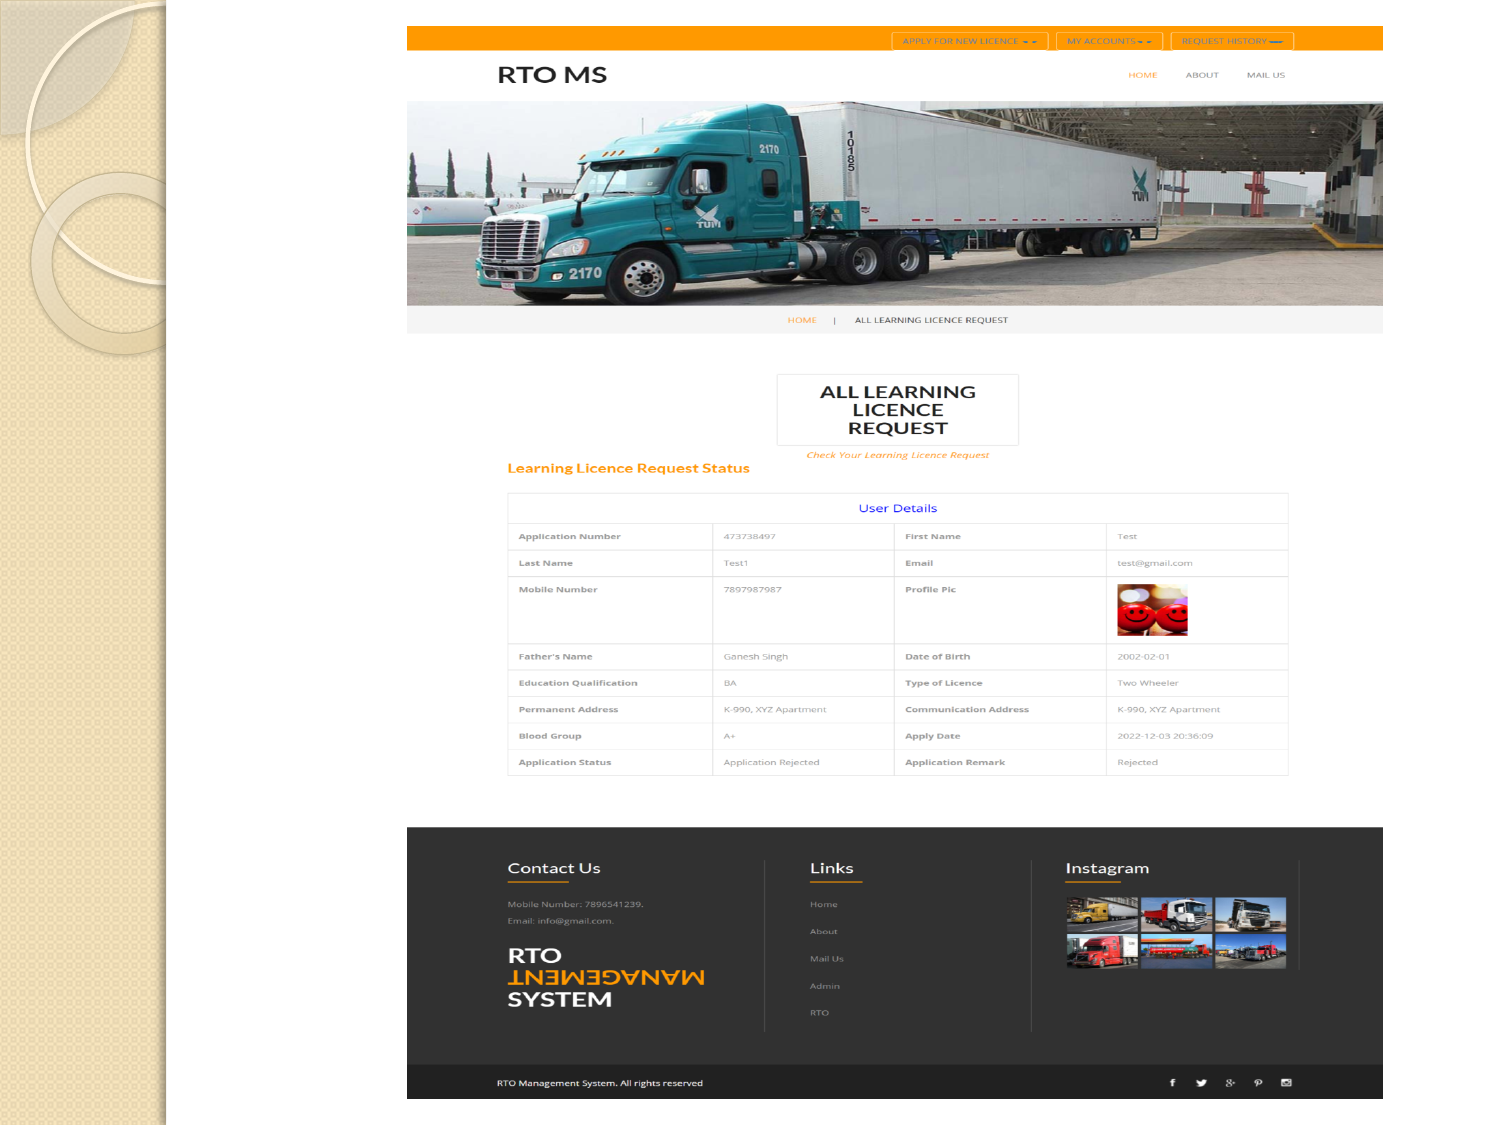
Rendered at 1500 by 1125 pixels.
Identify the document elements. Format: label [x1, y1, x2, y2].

picture [407, 26, 1383, 1099]
